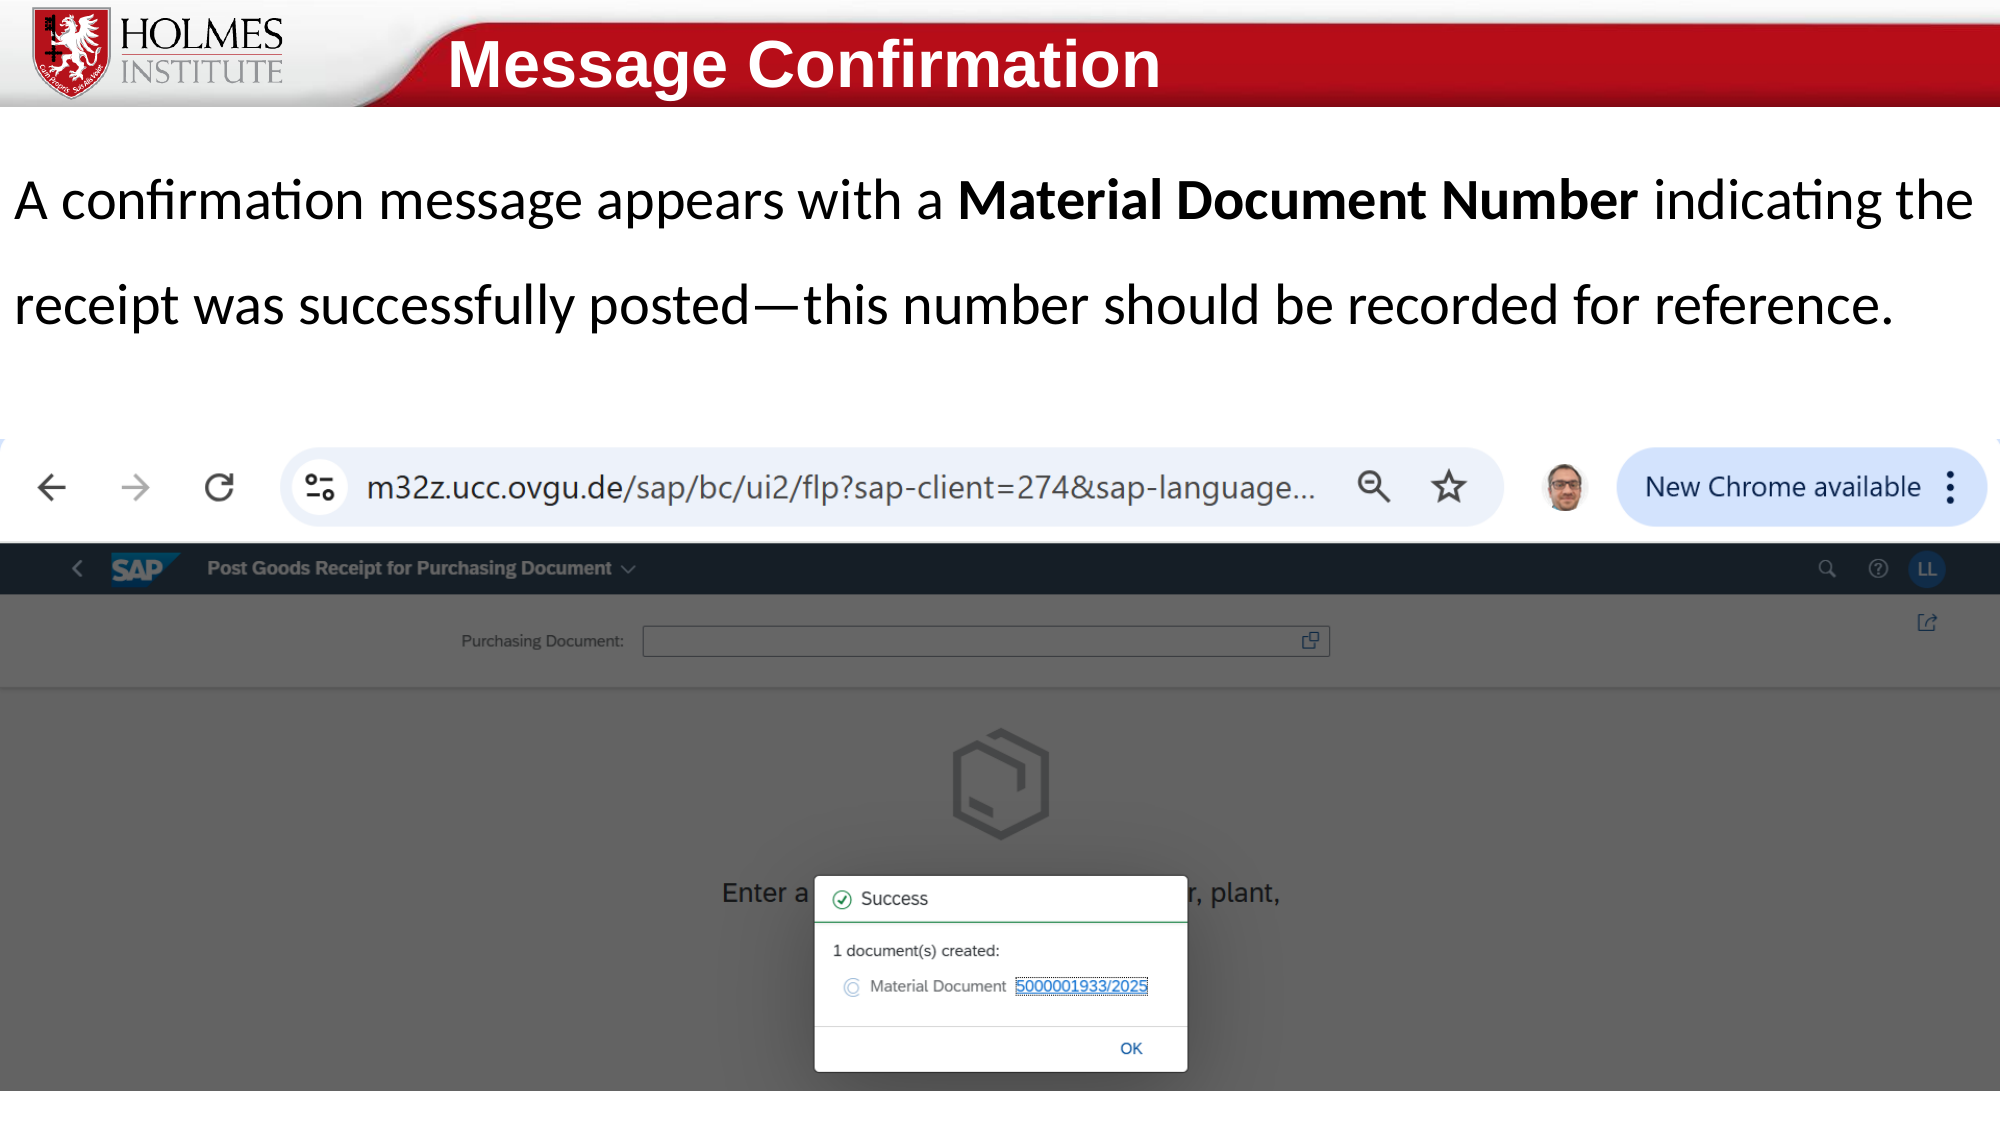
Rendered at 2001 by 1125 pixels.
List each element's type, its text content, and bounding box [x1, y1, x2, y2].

picture [0, 439, 2000, 1091]
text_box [0, 0, 2000, 107]
text_box A confirmation message appears with a Material Document Number indicating the receipt was successfully posted—this number should be recorded for reference. [0, 119, 2000, 344]
